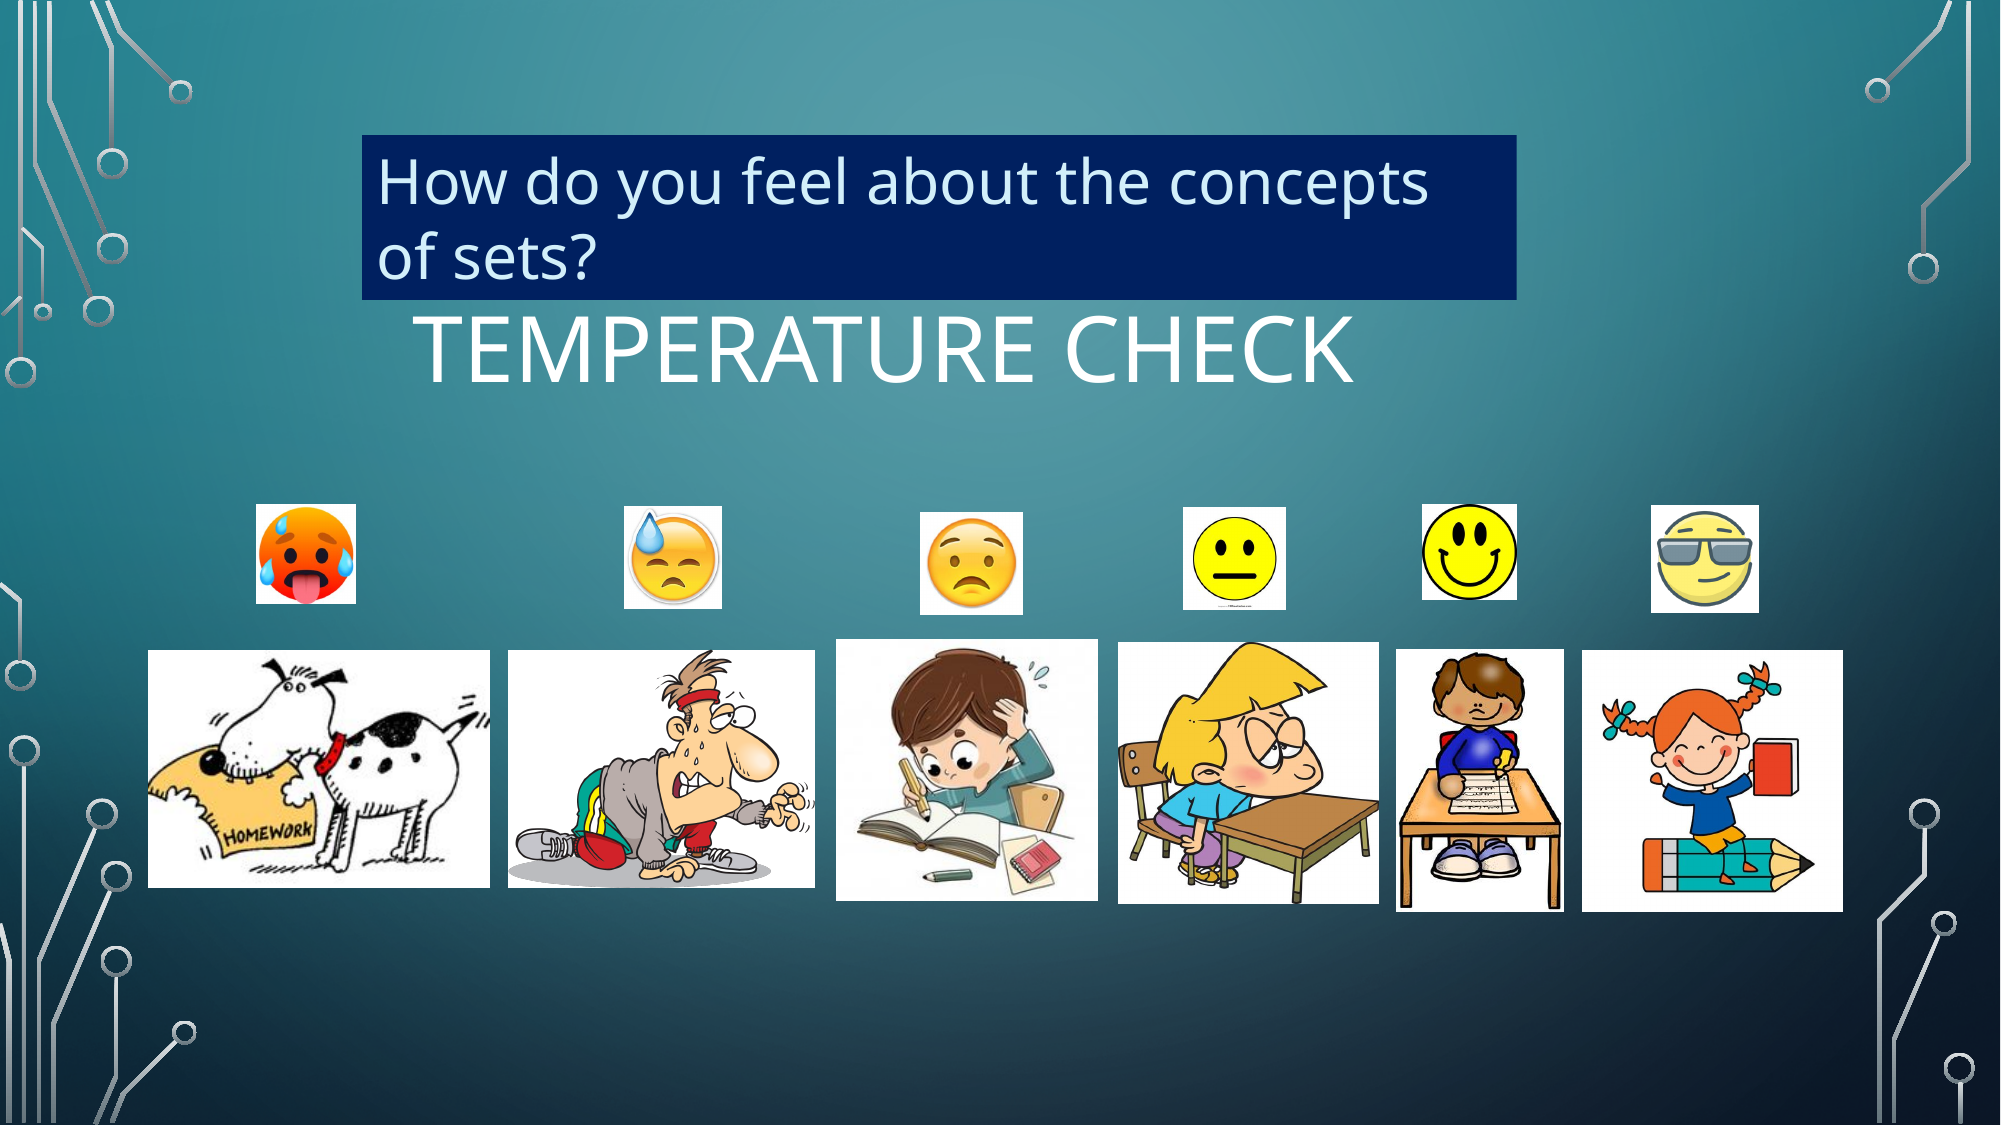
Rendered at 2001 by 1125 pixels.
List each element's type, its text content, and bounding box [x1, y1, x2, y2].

picture [256, 504, 356, 605]
title Temperature Check [397, 231, 2000, 474]
picture [1396, 649, 1564, 912]
text_box How do you feel about the concepts of sets? [362, 135, 1517, 300]
picture [508, 649, 815, 889]
picture [1183, 507, 1286, 610]
picture [147, 650, 490, 889]
picture [836, 639, 1098, 901]
picture [1421, 504, 1517, 600]
picture [1118, 642, 1379, 904]
picture [1582, 650, 1844, 912]
picture [623, 506, 722, 610]
picture [920, 512, 1024, 615]
picture [1650, 504, 1759, 613]
